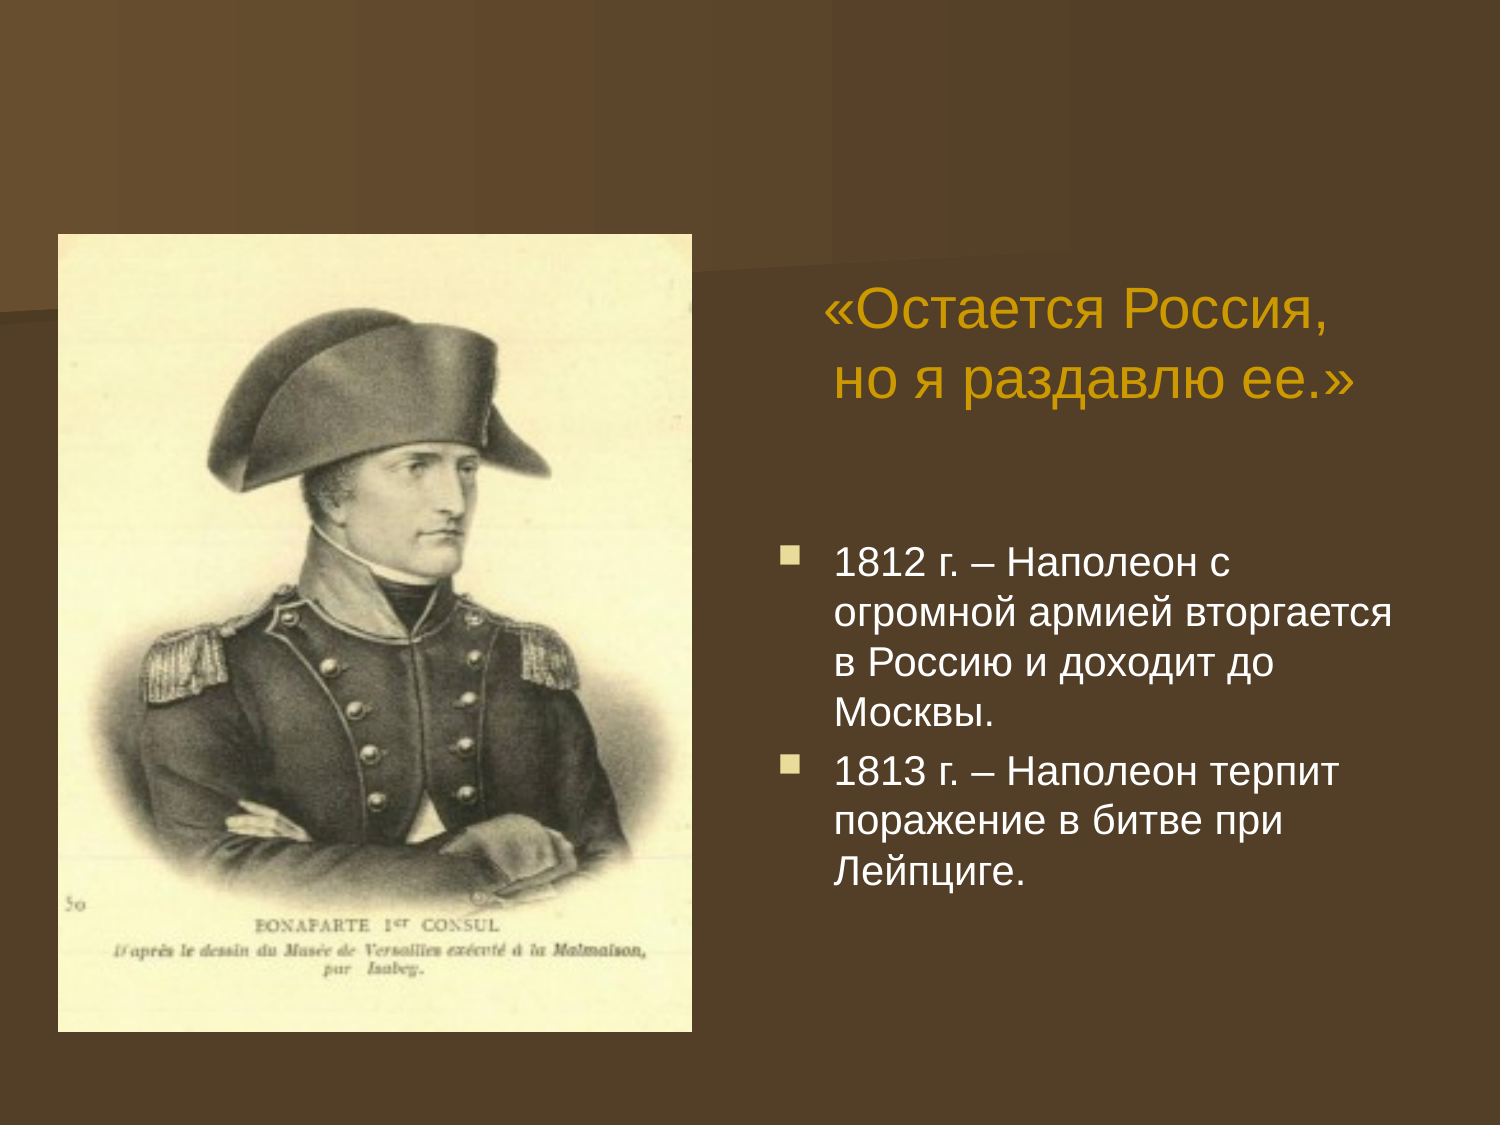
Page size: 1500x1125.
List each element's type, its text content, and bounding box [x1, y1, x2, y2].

list «Остается Россия, но я раздавлю ее.» 1812 г. – Наполеон с огромной армией вторгается в Россию и доходит до Москвы. 1813 г. – Наполеон терпит поражение в битве при Лейпциге. [762, 262, 1426, 1001]
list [58, 234, 692, 1032]
